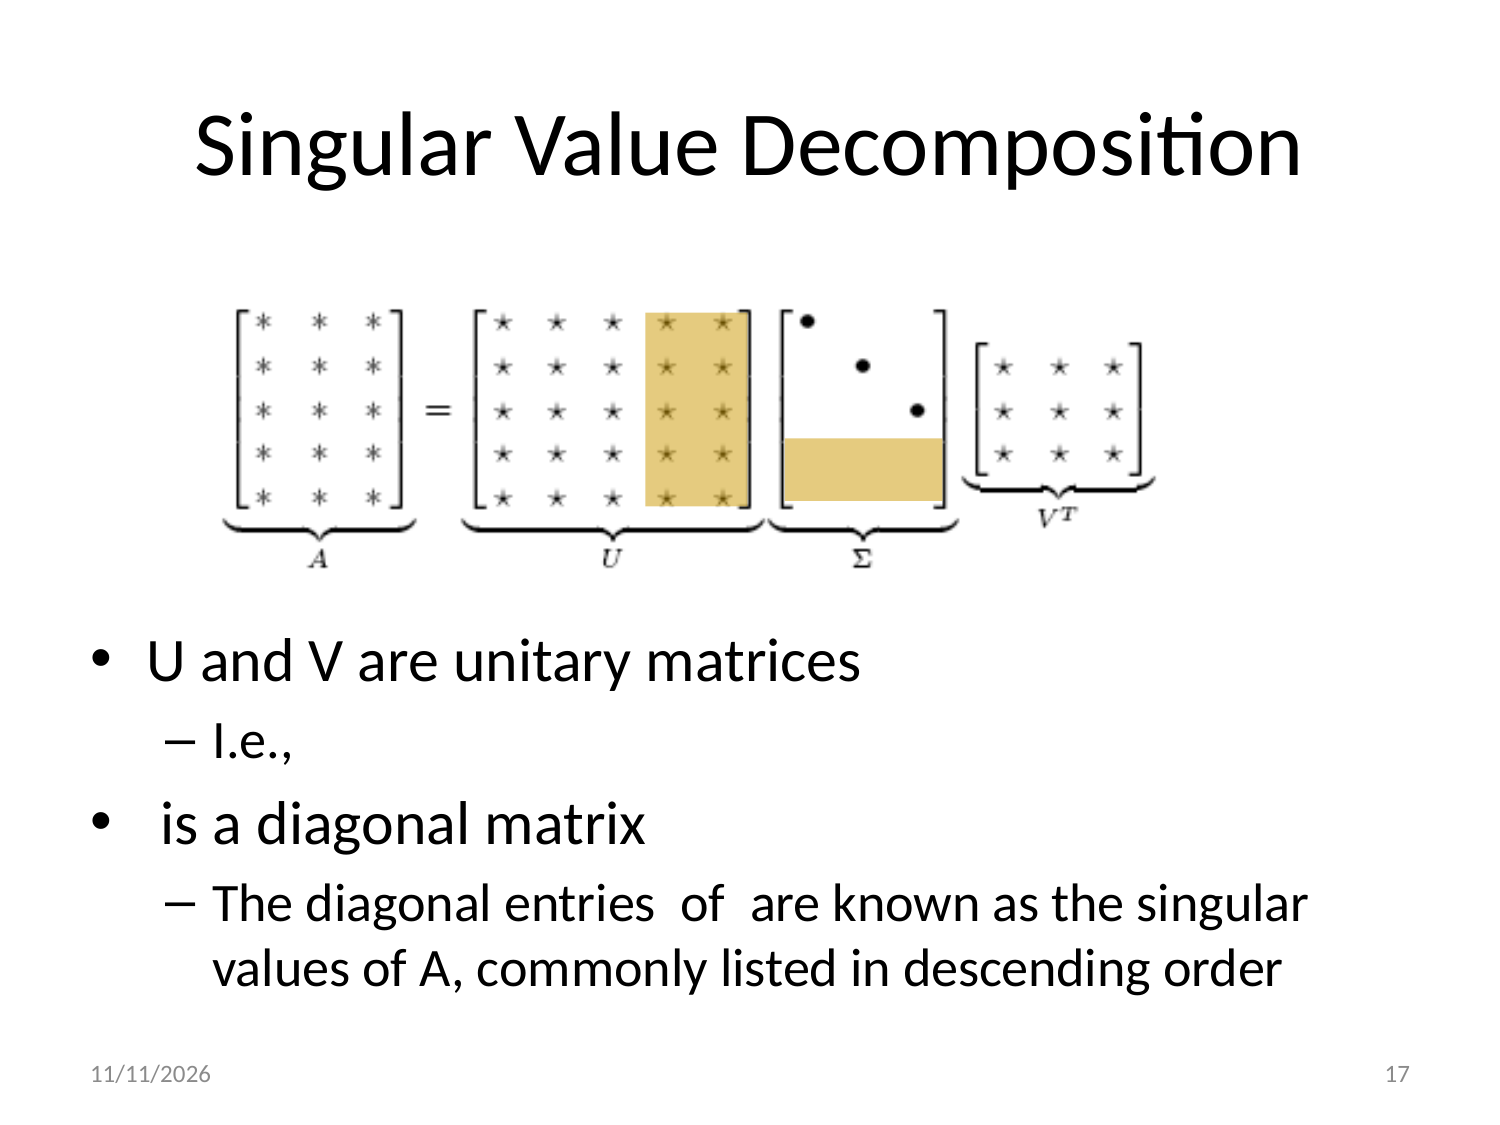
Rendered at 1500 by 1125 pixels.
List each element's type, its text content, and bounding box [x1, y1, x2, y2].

slide_number 17 [1074, 1042, 1425, 1103]
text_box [174, 275, 1182, 613]
title Singular Value Decomposition [75, 45, 1425, 233]
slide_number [75, 1042, 425, 1103]
